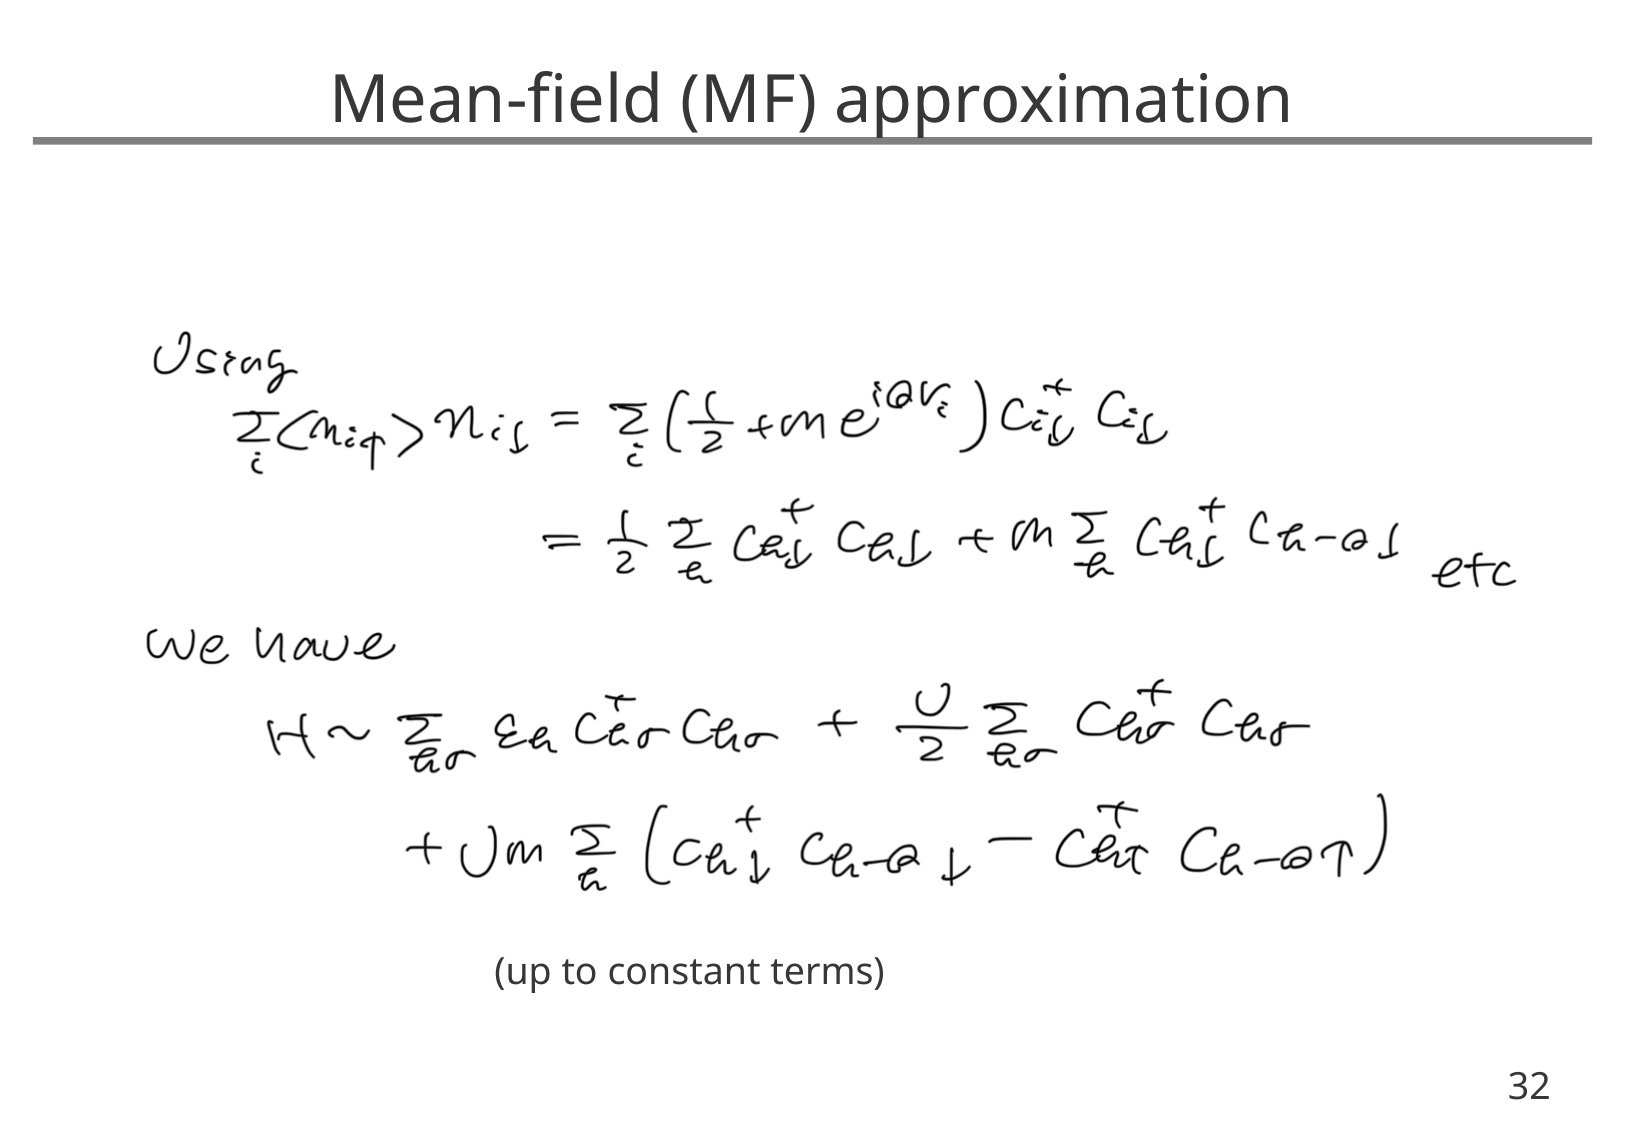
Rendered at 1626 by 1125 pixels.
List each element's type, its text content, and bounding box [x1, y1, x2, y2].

picture [44, 310, 1583, 956]
title Mean-field (MF) approximation [44, 48, 1581, 130]
text_box (up to constant terms) [479, 956, 900, 1000]
slide_number 32 [1462, 1054, 1597, 1107]
